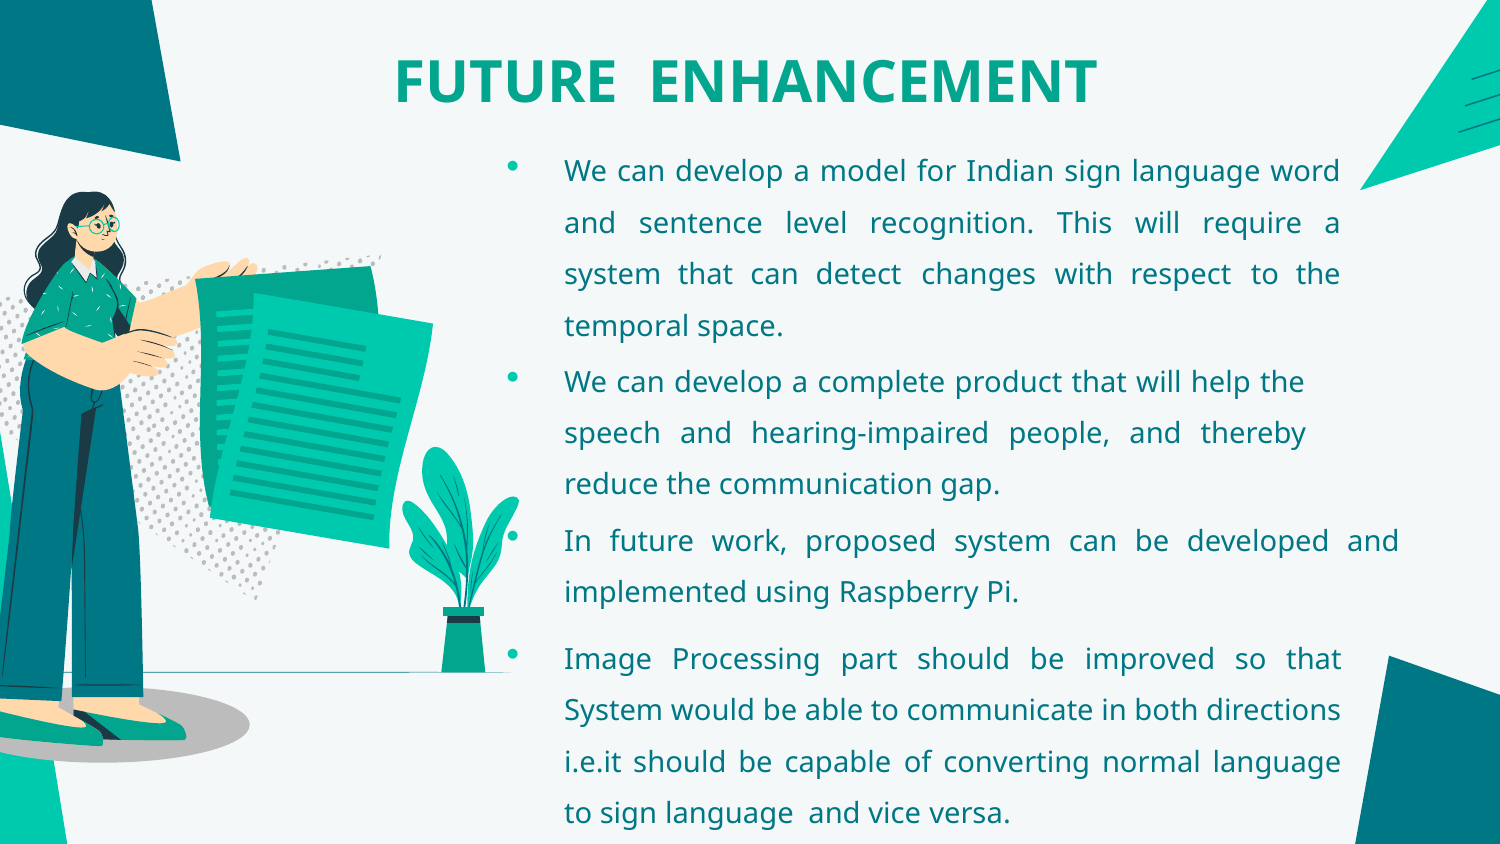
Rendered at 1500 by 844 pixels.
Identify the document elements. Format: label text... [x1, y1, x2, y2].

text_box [0, 191, 520, 763]
title FUTURE ENHANCEMENT [251, 31, 1292, 126]
list We can develop a model for Indian sign language word and sentence level recognition. This will require a system that can detect changes with respect to the temporal space. We can develop a complete product that will help the speech and hearing-impaired people, and thereby reduce the communication gap. In future work, proposed system can be developed and implemented using Raspberry Pi. Image Processing part should be improved so that System would be able to communicate in both directions i.e.it should be capable of converting normal language to sign language and vice versa. [524, 285, 1456, 679]
